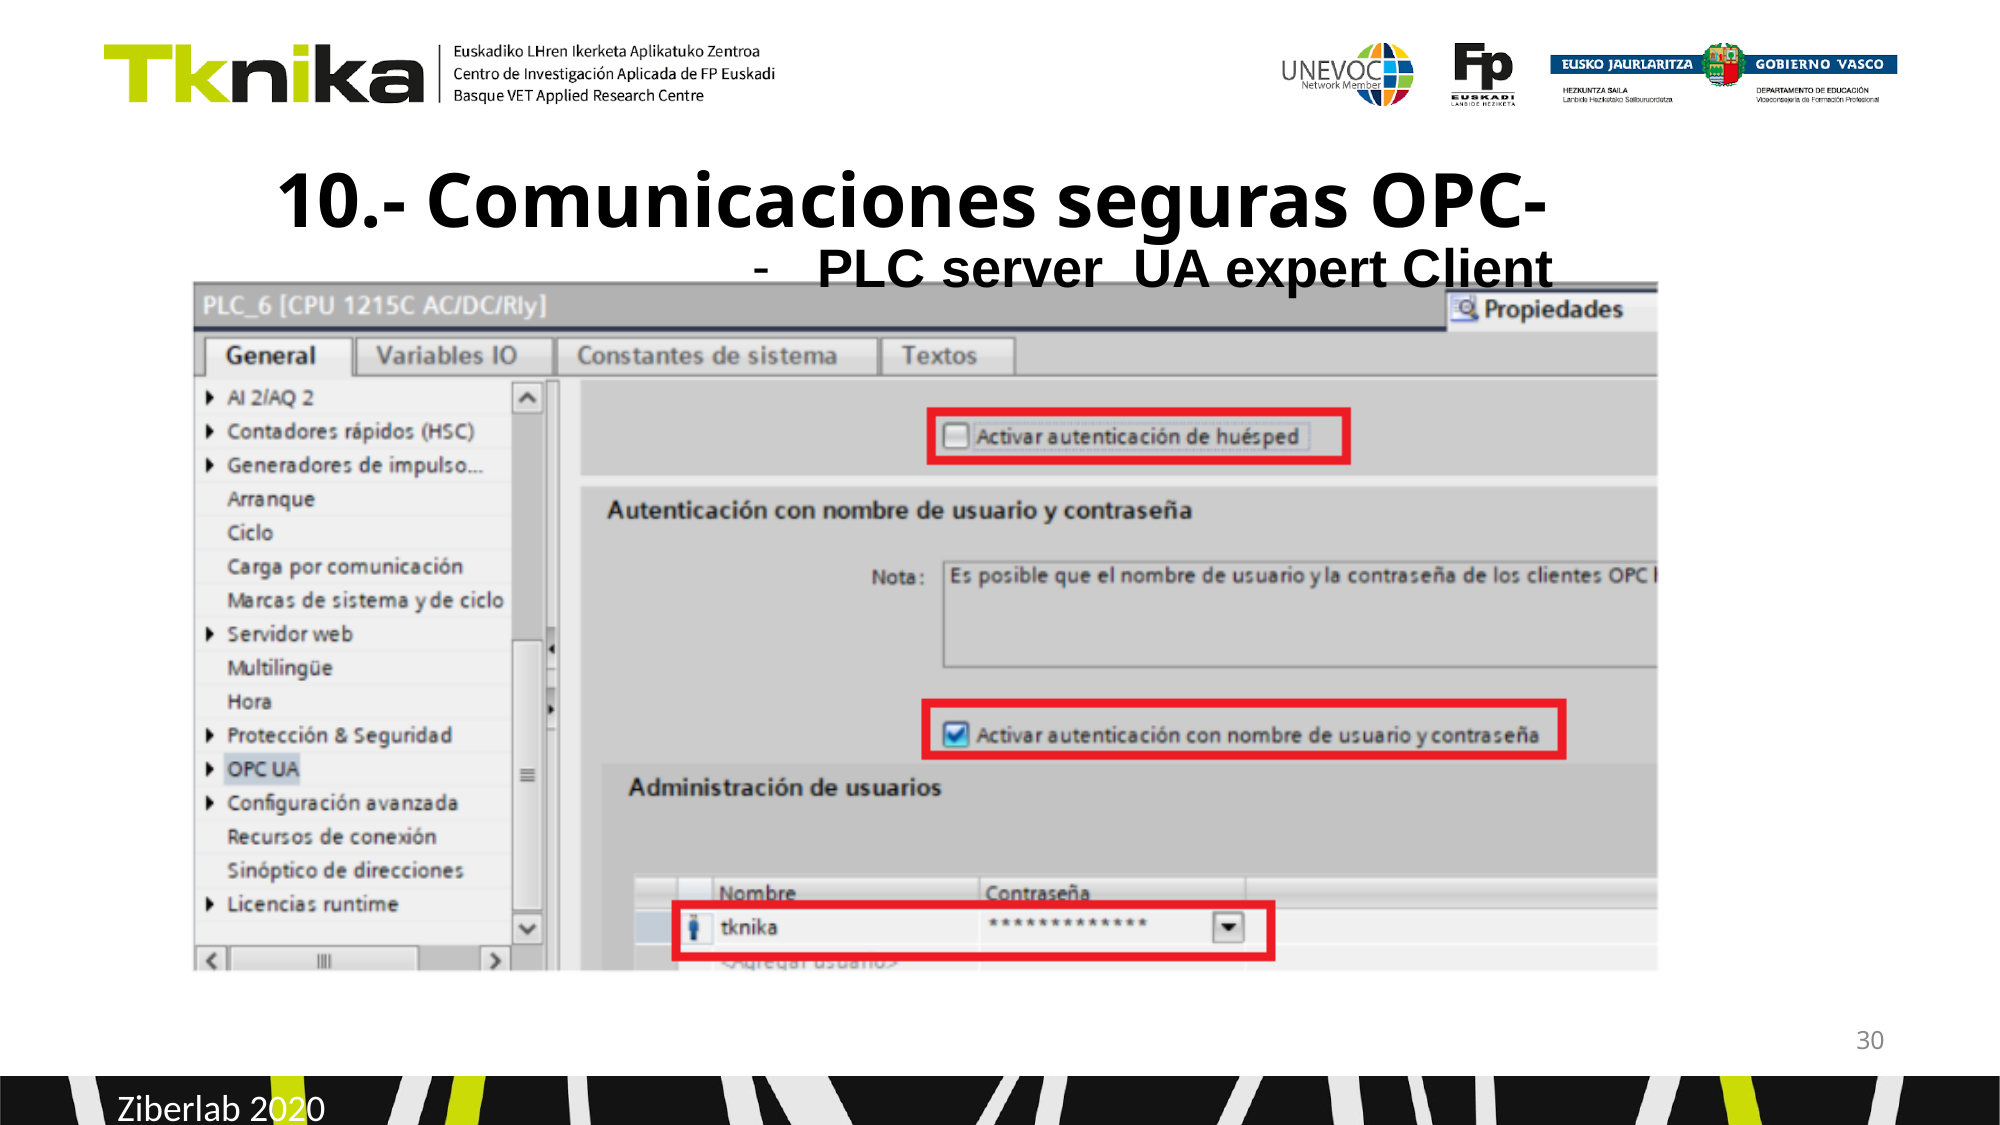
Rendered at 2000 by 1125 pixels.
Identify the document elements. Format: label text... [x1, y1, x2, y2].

picture [0, 1076, 2000, 1125]
picture [184, 271, 1691, 986]
slide_number ‹#› [1433, 1011, 1900, 1072]
text_box 10.- Comunicaciones seguras OPC-UA [260, 124, 1616, 270]
picture [102, 42, 1898, 106]
text_box PLC server UA expert Client [652, 209, 1719, 314]
